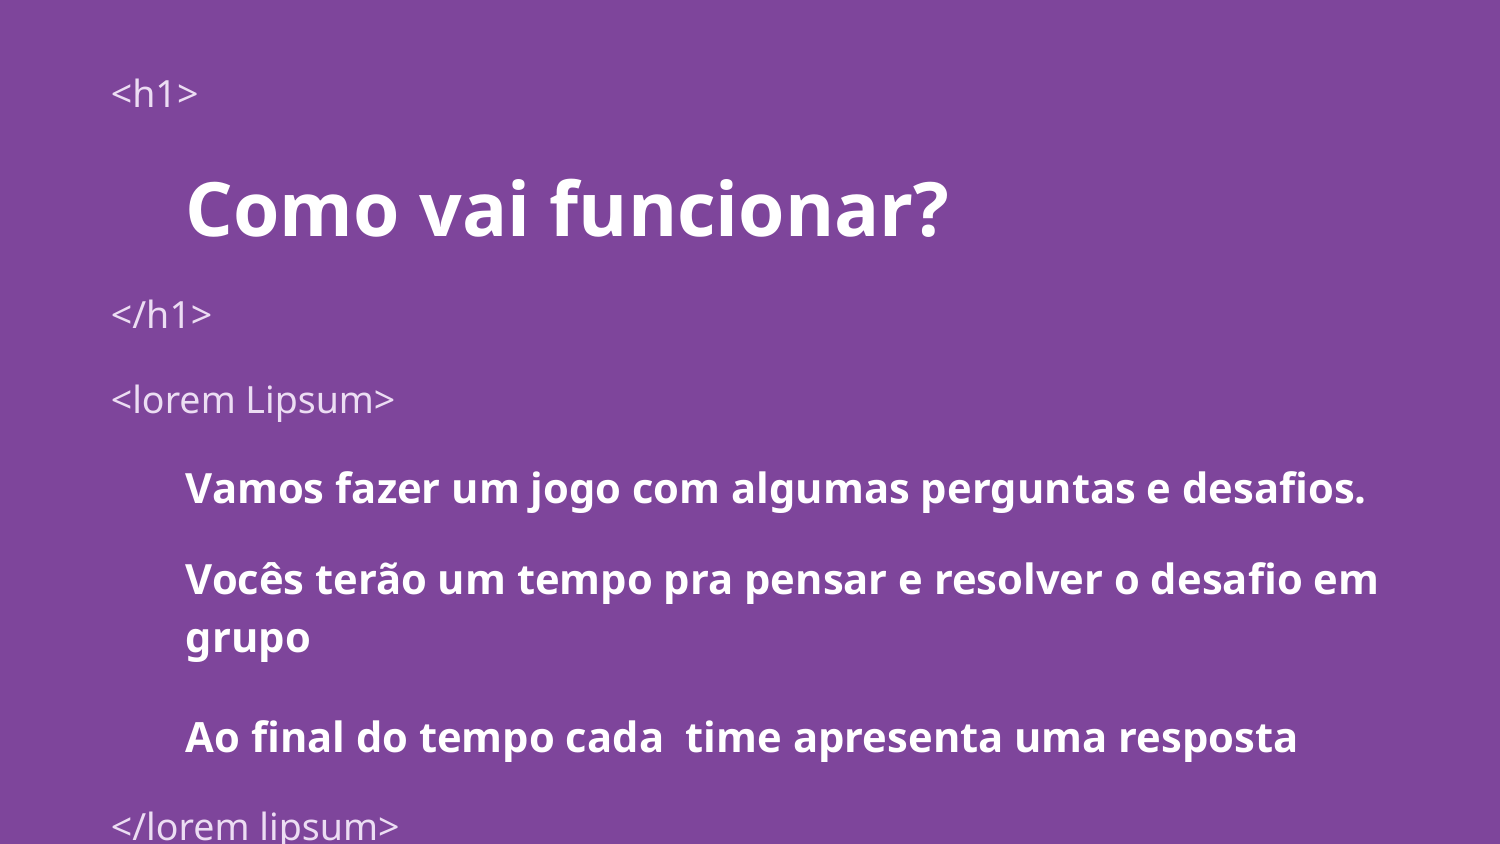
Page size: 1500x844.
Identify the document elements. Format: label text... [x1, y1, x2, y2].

list <h1> Como vai funcionar? </h1> <lorem Lipsum> Vamos fazer um jogo com algumas perguntas e desafios. Vocês terão um tempo pra pensar e resolver o desafio em grupo Ao final do tempo cada time apresenta uma resposta </lorem lipsum> [95, 47, 1401, 665]
